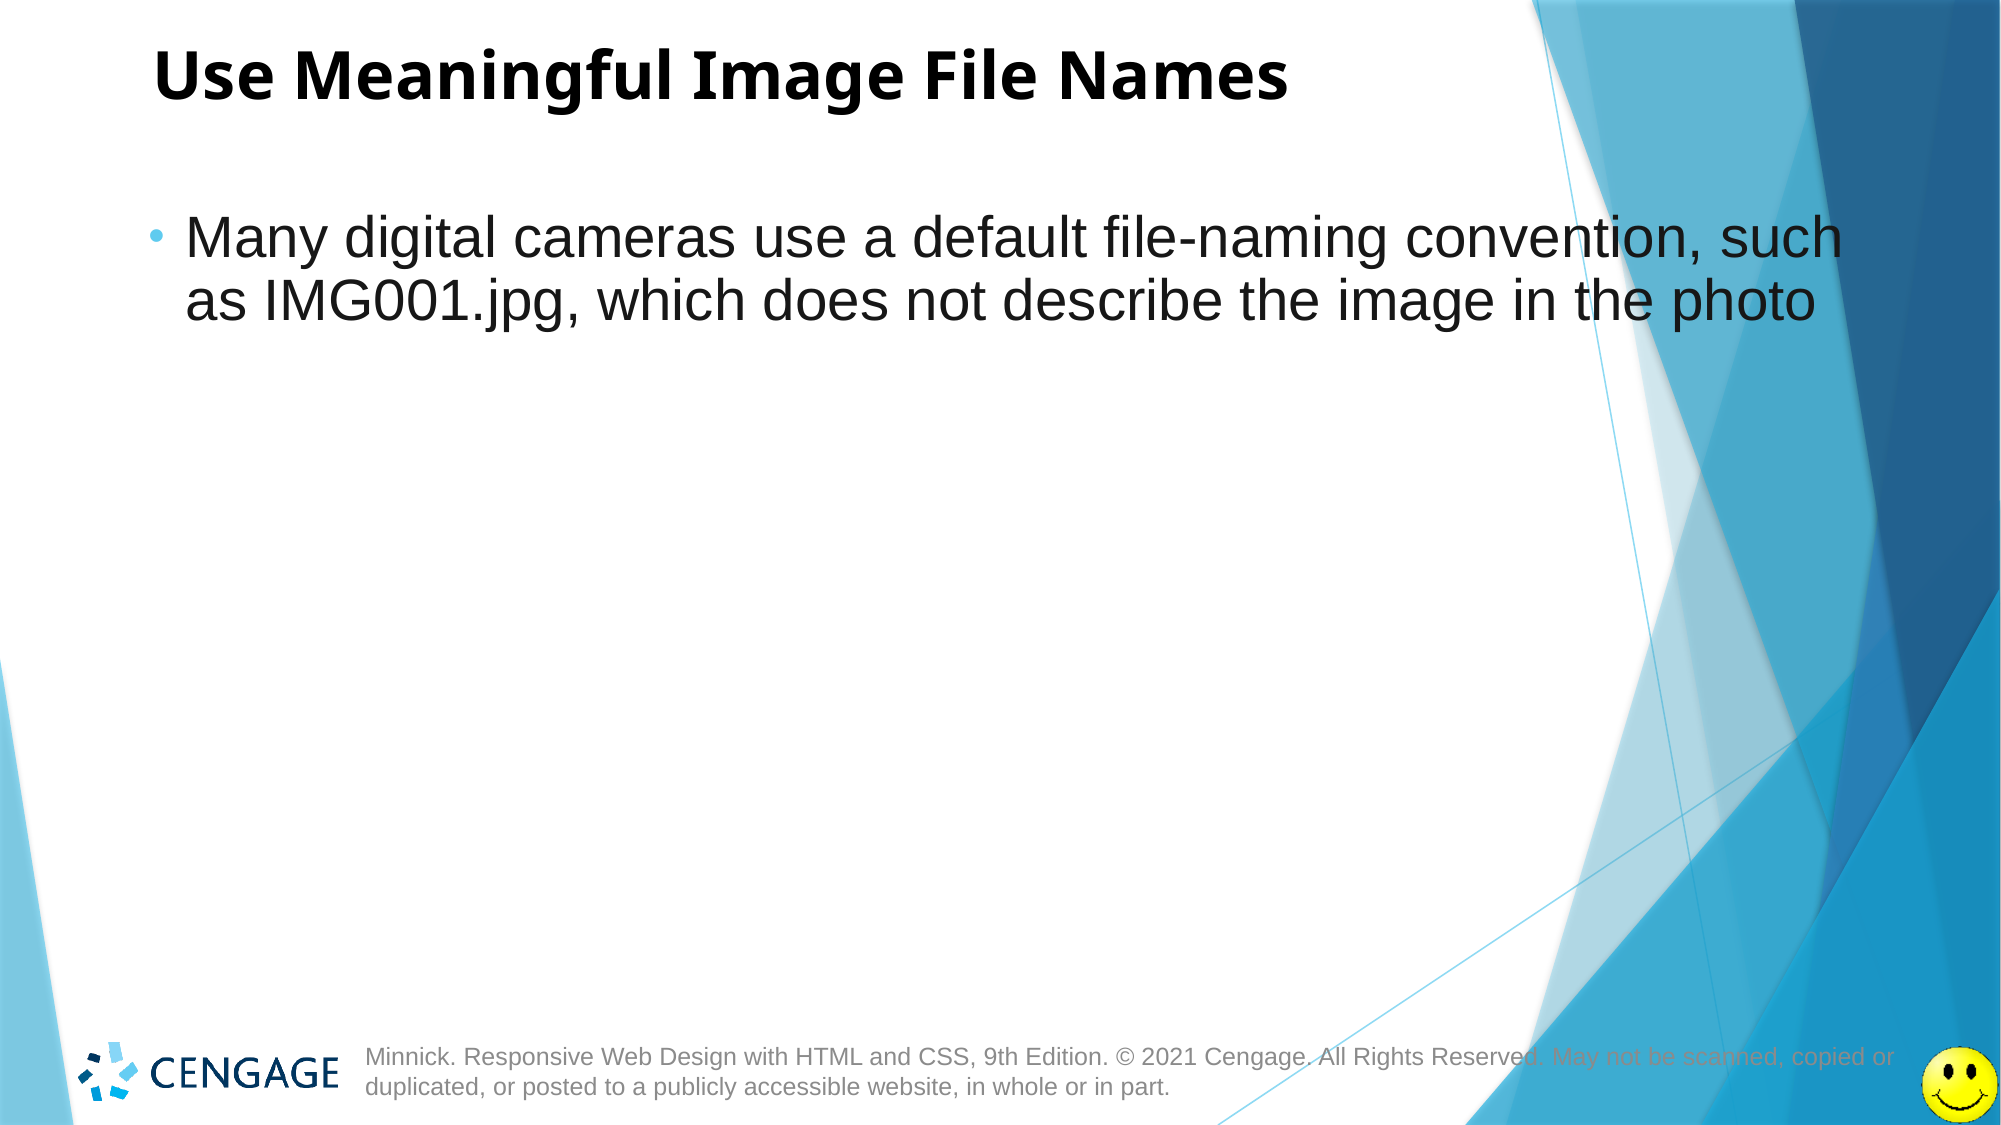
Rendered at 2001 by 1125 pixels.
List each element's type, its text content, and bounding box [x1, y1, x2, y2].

picture [1919, 1044, 2000, 1125]
picture [78, 1042, 338, 1101]
footer Minnick. Responsive Web Design with HTML and CSS, 9th Edition. © 2021 Cengage. All Rights Reserved. May not be scanned, copied or duplicated, or posted to a publicly accessible website, in whole or in part. [350, 1040, 1967, 1100]
list Many digital cameras use a default file-naming convention, such as IMG001.jpg, which does not describe the image in the photo [133, 200, 1863, 1024]
title Use Meaningful Image File Names [137, 24, 1863, 175]
